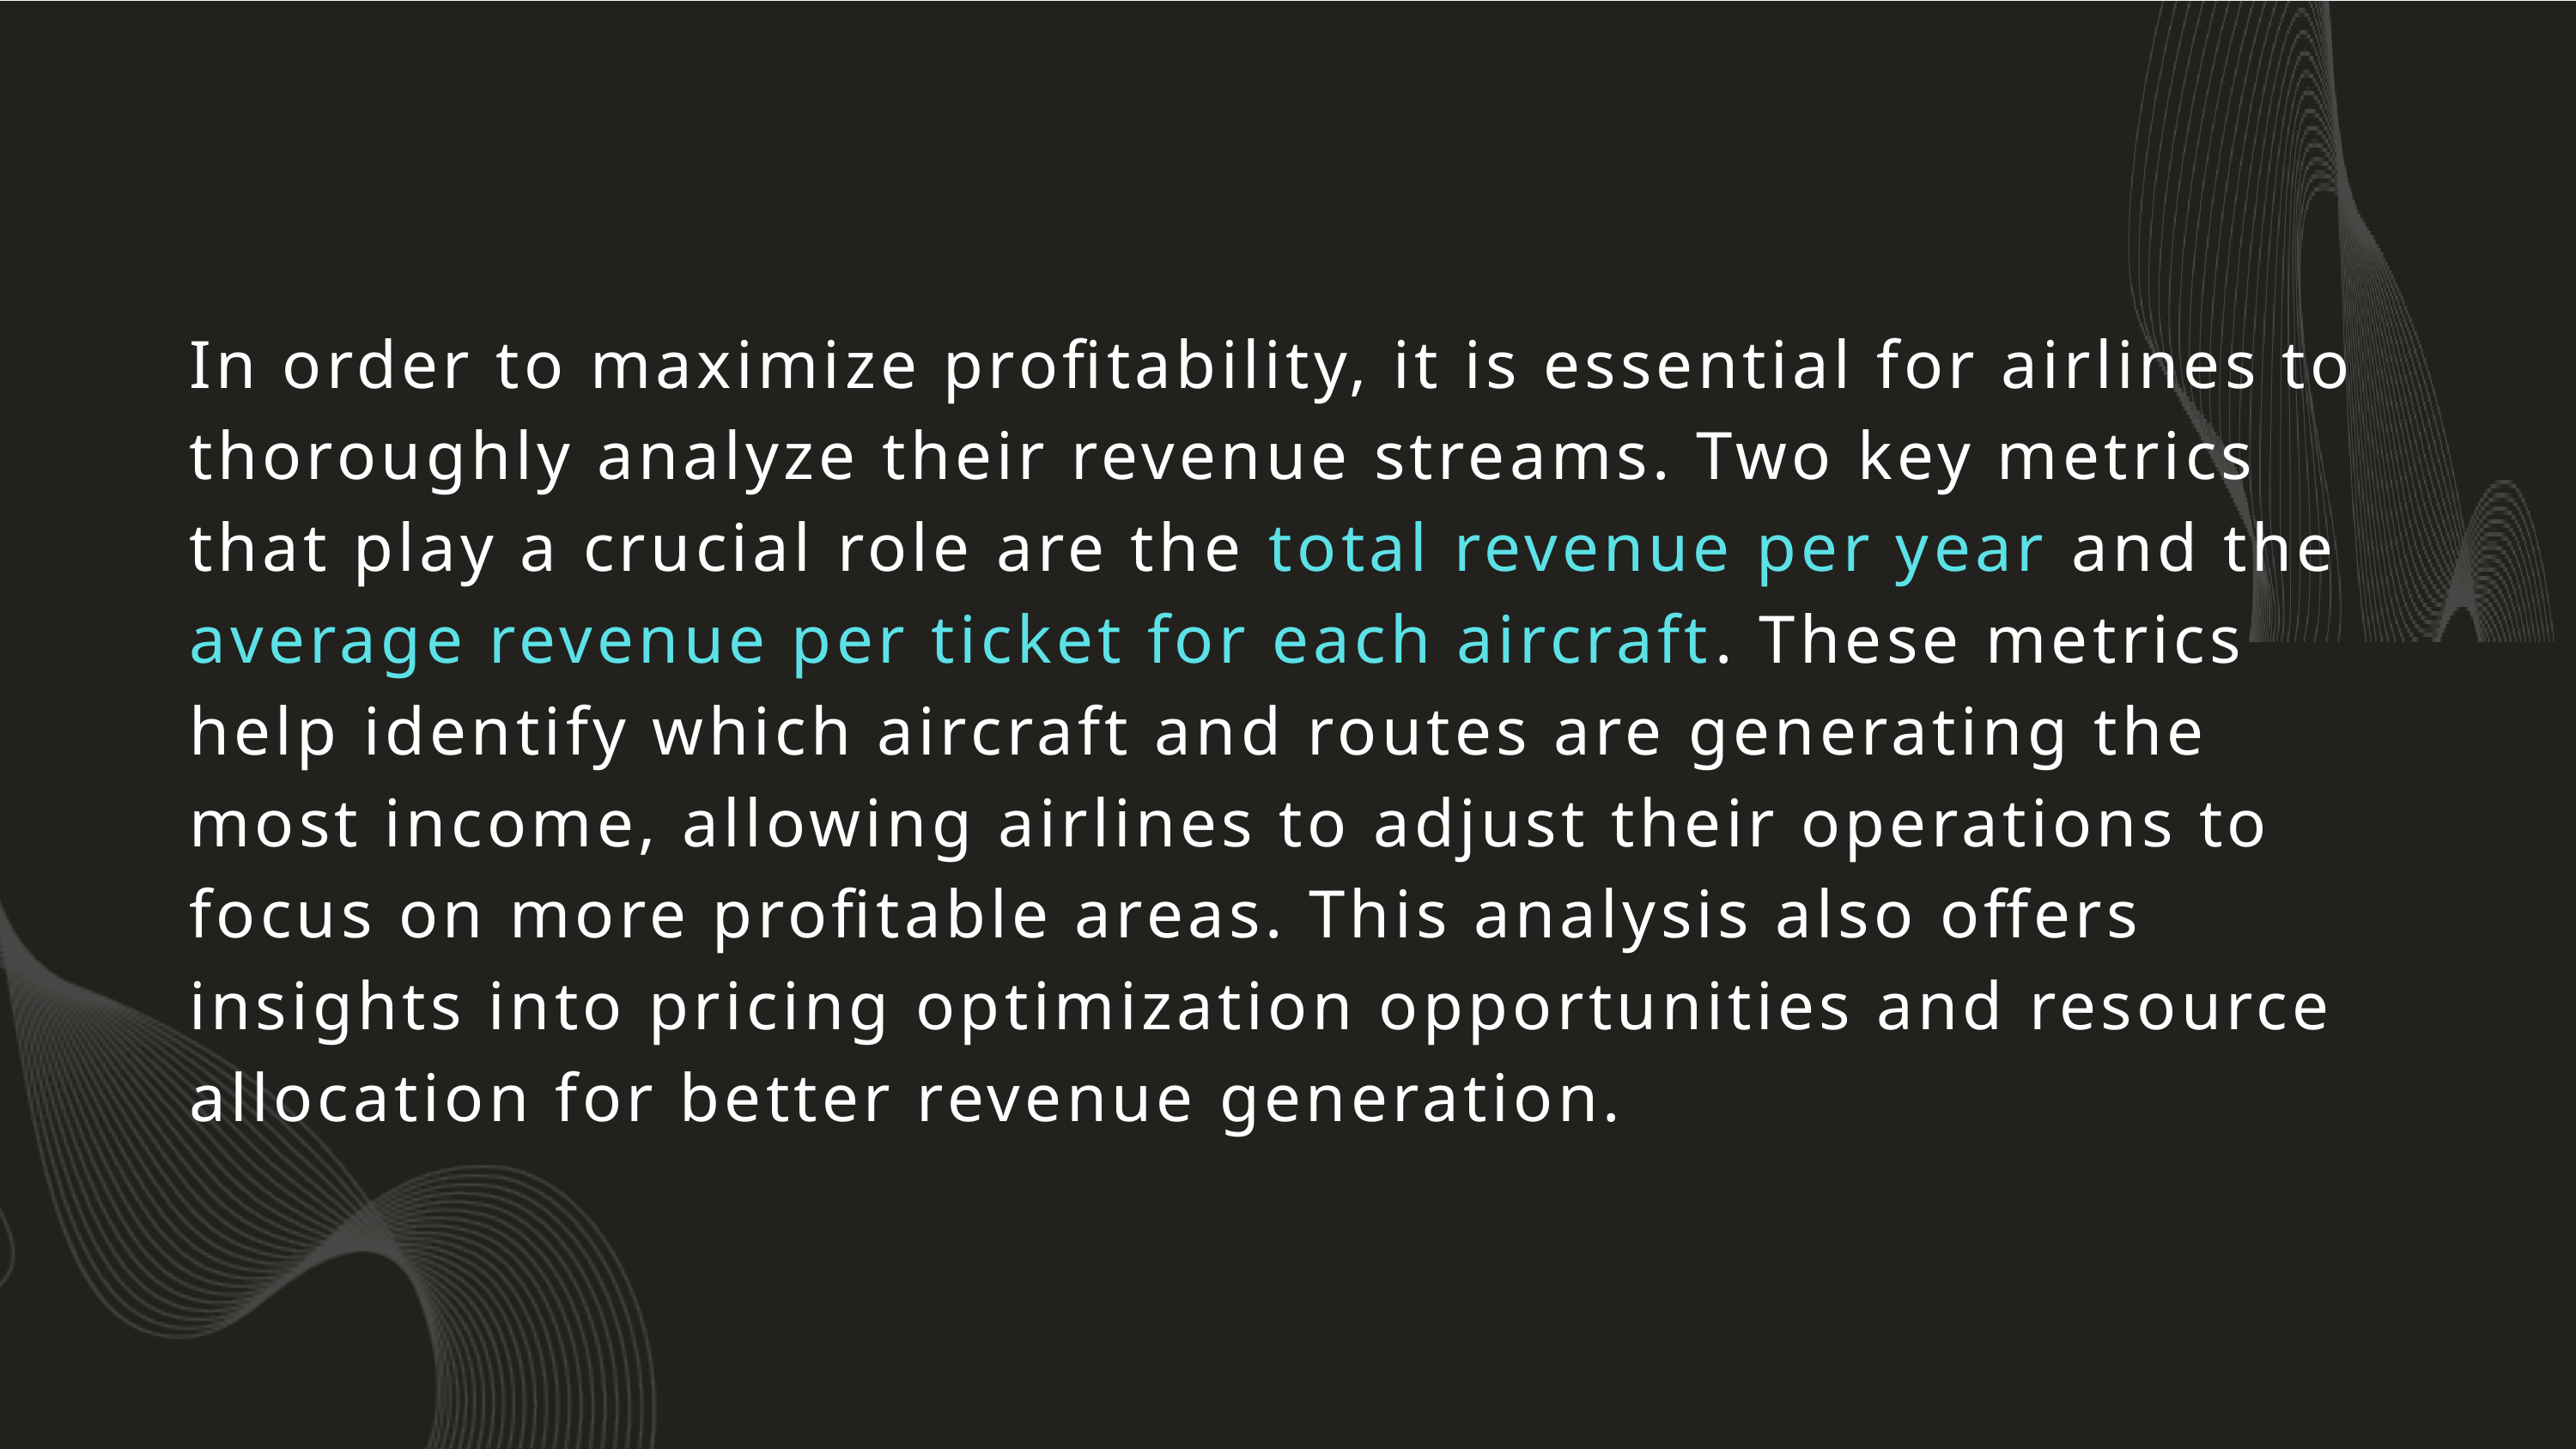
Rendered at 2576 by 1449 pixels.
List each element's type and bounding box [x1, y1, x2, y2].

text_box [0, 0, 2576, 1449]
